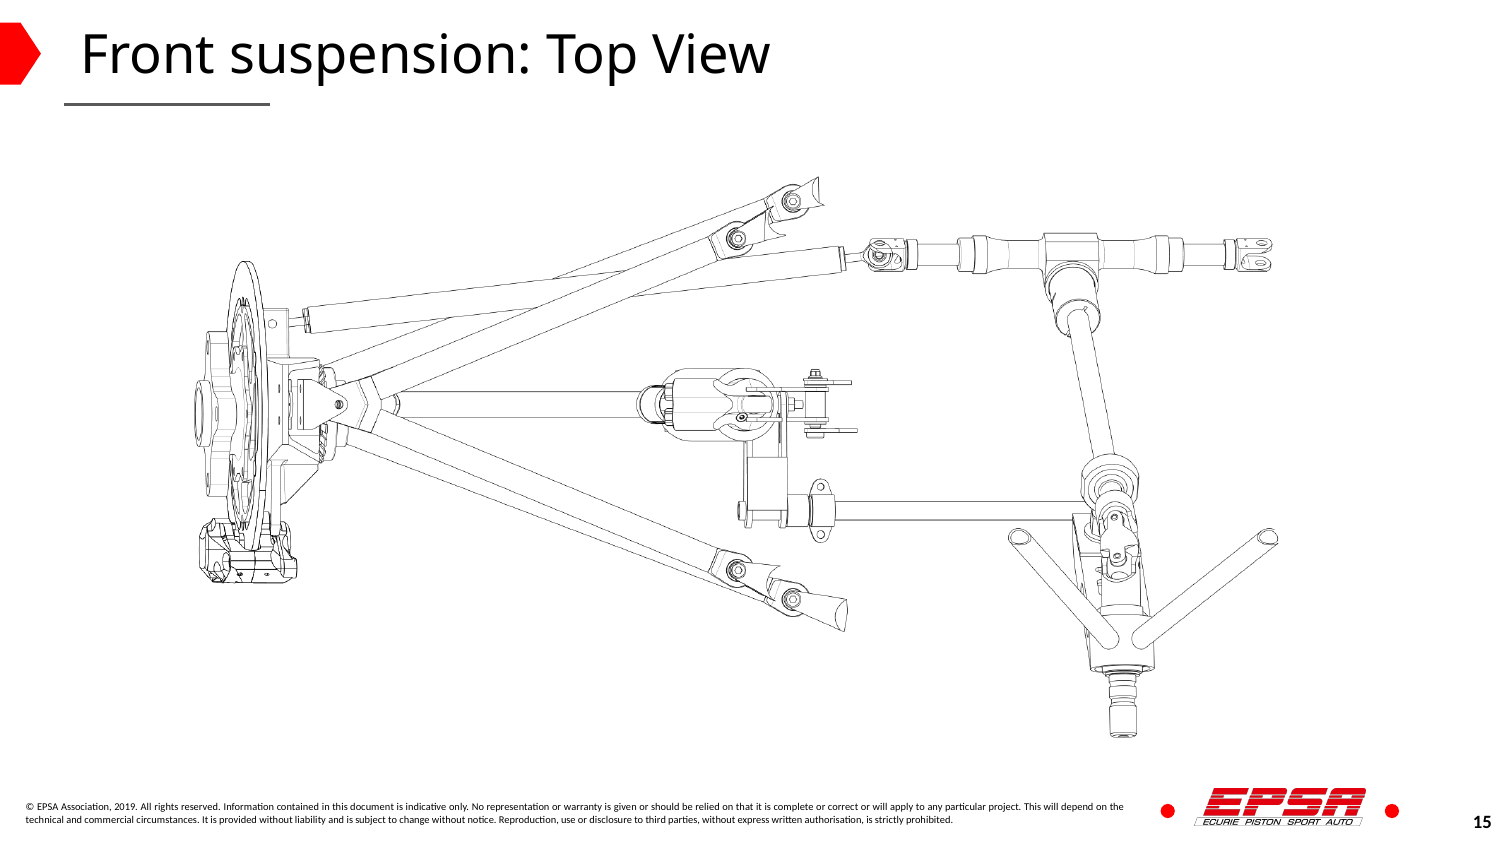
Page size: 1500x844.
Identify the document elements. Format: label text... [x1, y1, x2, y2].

title Front suspension: Top View [72, 21, 1442, 90]
picture [136, 139, 1366, 826]
slide_number 15 [1441, 798, 1500, 844]
